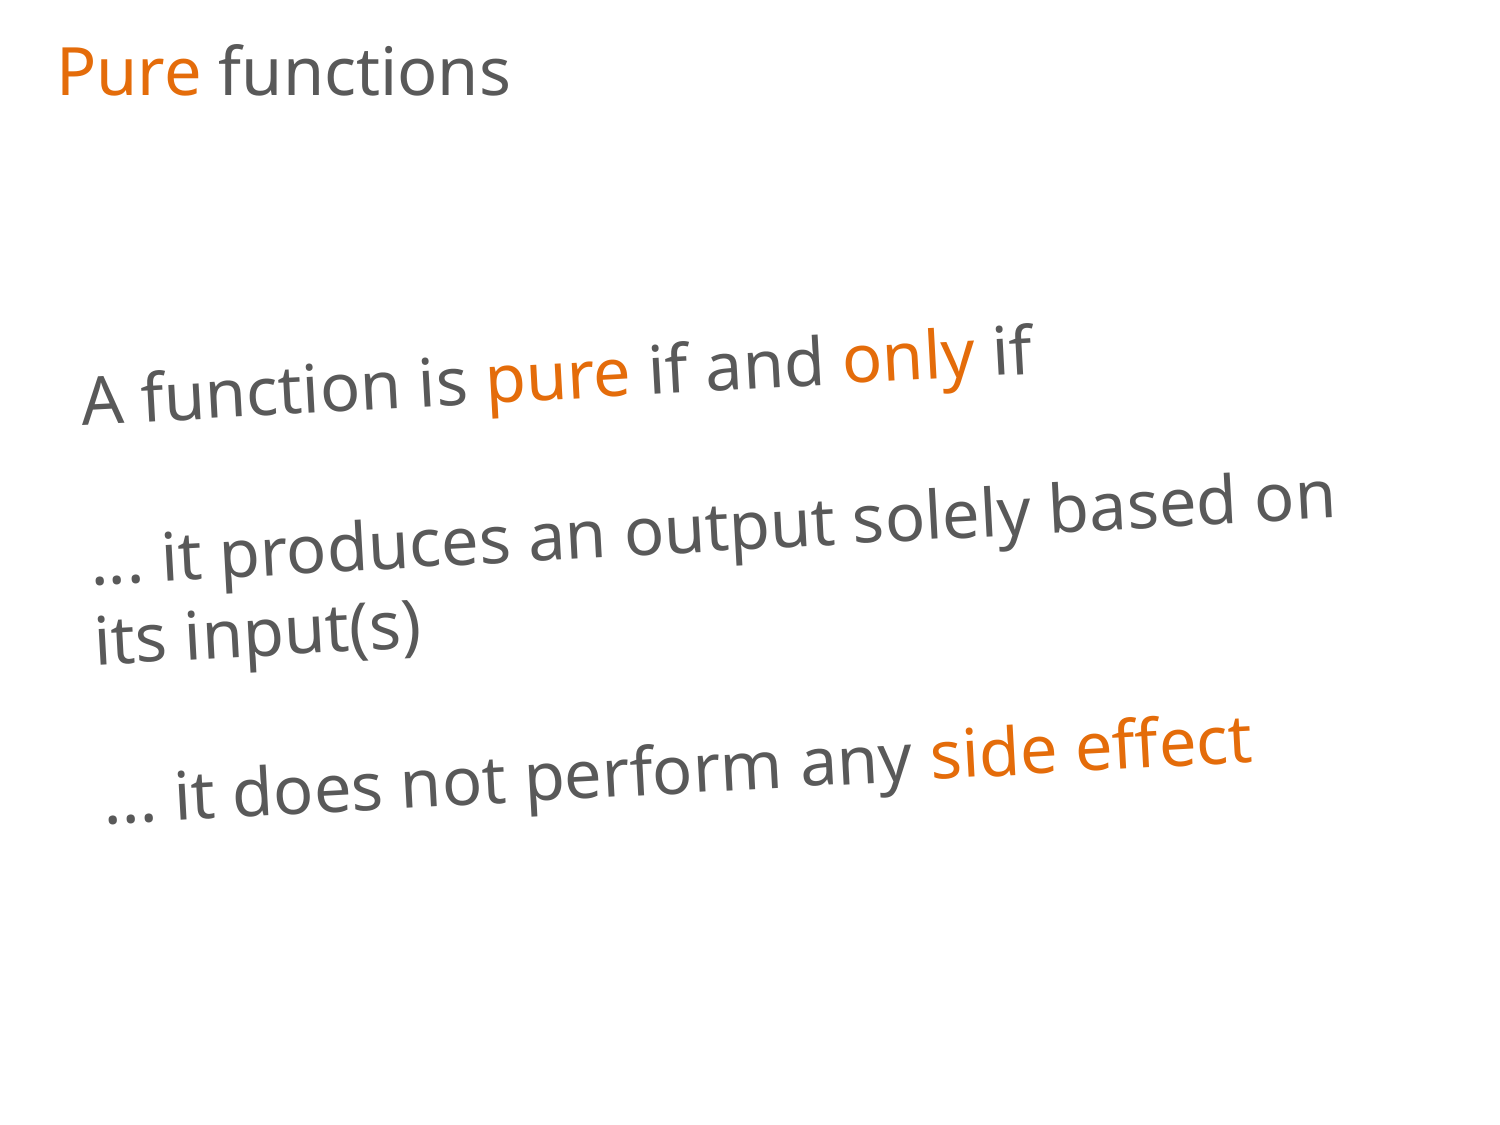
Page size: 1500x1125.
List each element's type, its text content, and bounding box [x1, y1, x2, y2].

title A function is pure if and only if ... it produces an output solely based on its input(s) ... it does not perform any side effect [63, 281, 1437, 844]
text_box Pure functions [41, 30, 1164, 268]
